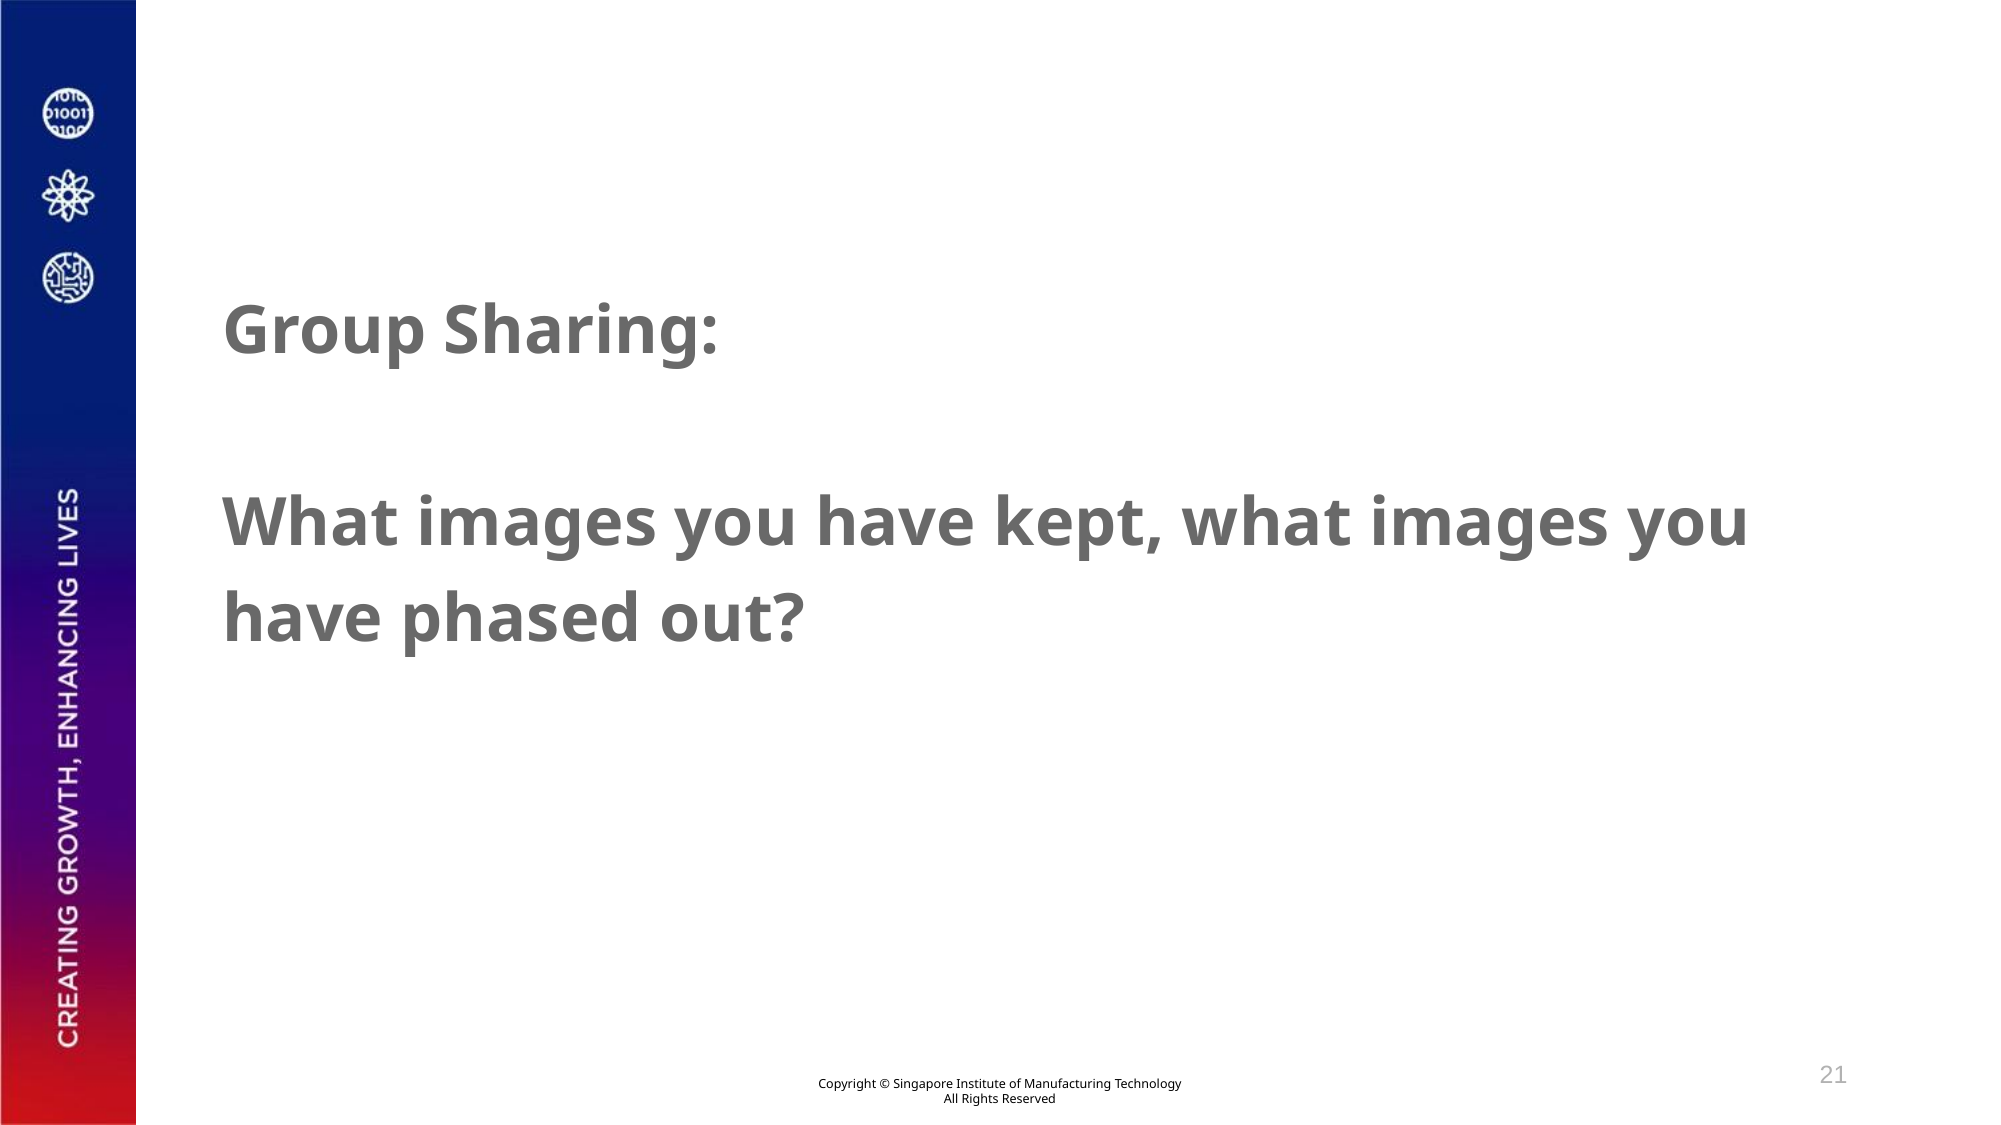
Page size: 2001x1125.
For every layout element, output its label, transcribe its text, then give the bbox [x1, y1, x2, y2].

text_box Group Sharing: What images you have kept, what images you have phased out? [207, 263, 1889, 662]
slide_number 21 [1412, 1043, 1863, 1104]
picture [0, 0, 136, 1125]
